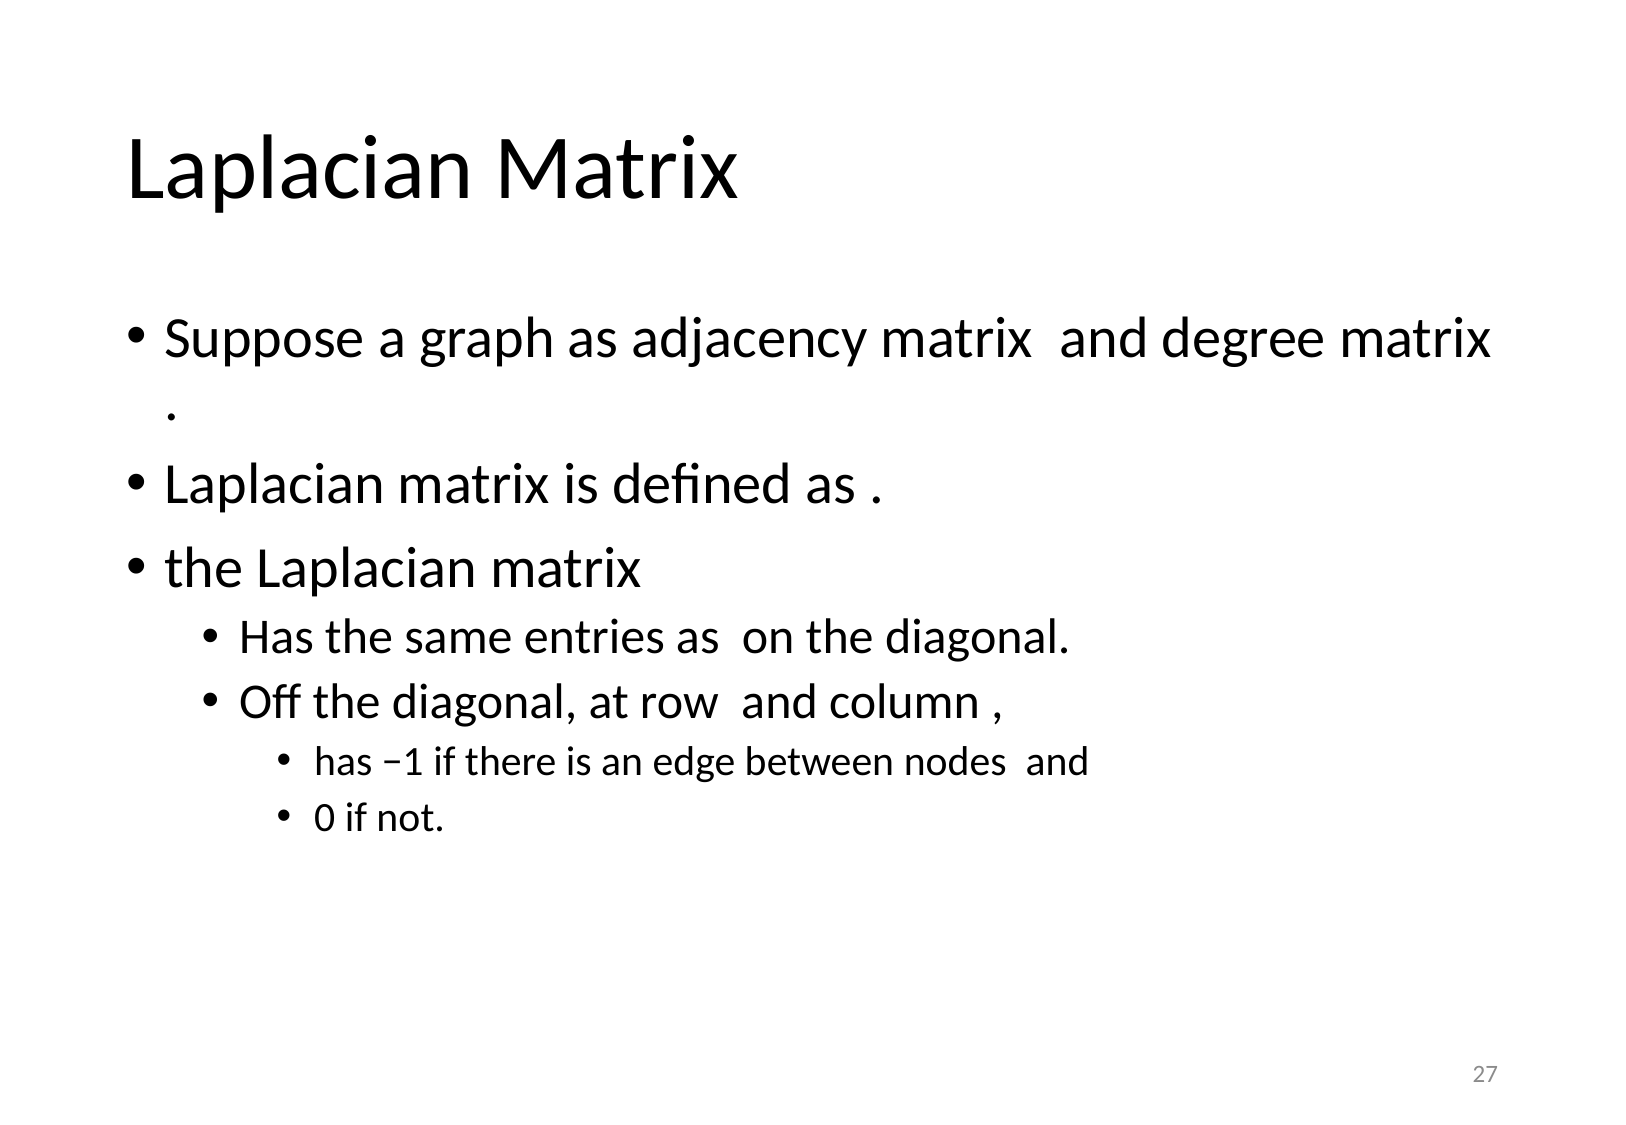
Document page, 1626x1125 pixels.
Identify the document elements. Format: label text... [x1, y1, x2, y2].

slide_number 27 [1147, 1042, 1514, 1103]
title Laplacian Matrix [111, 59, 1514, 278]
